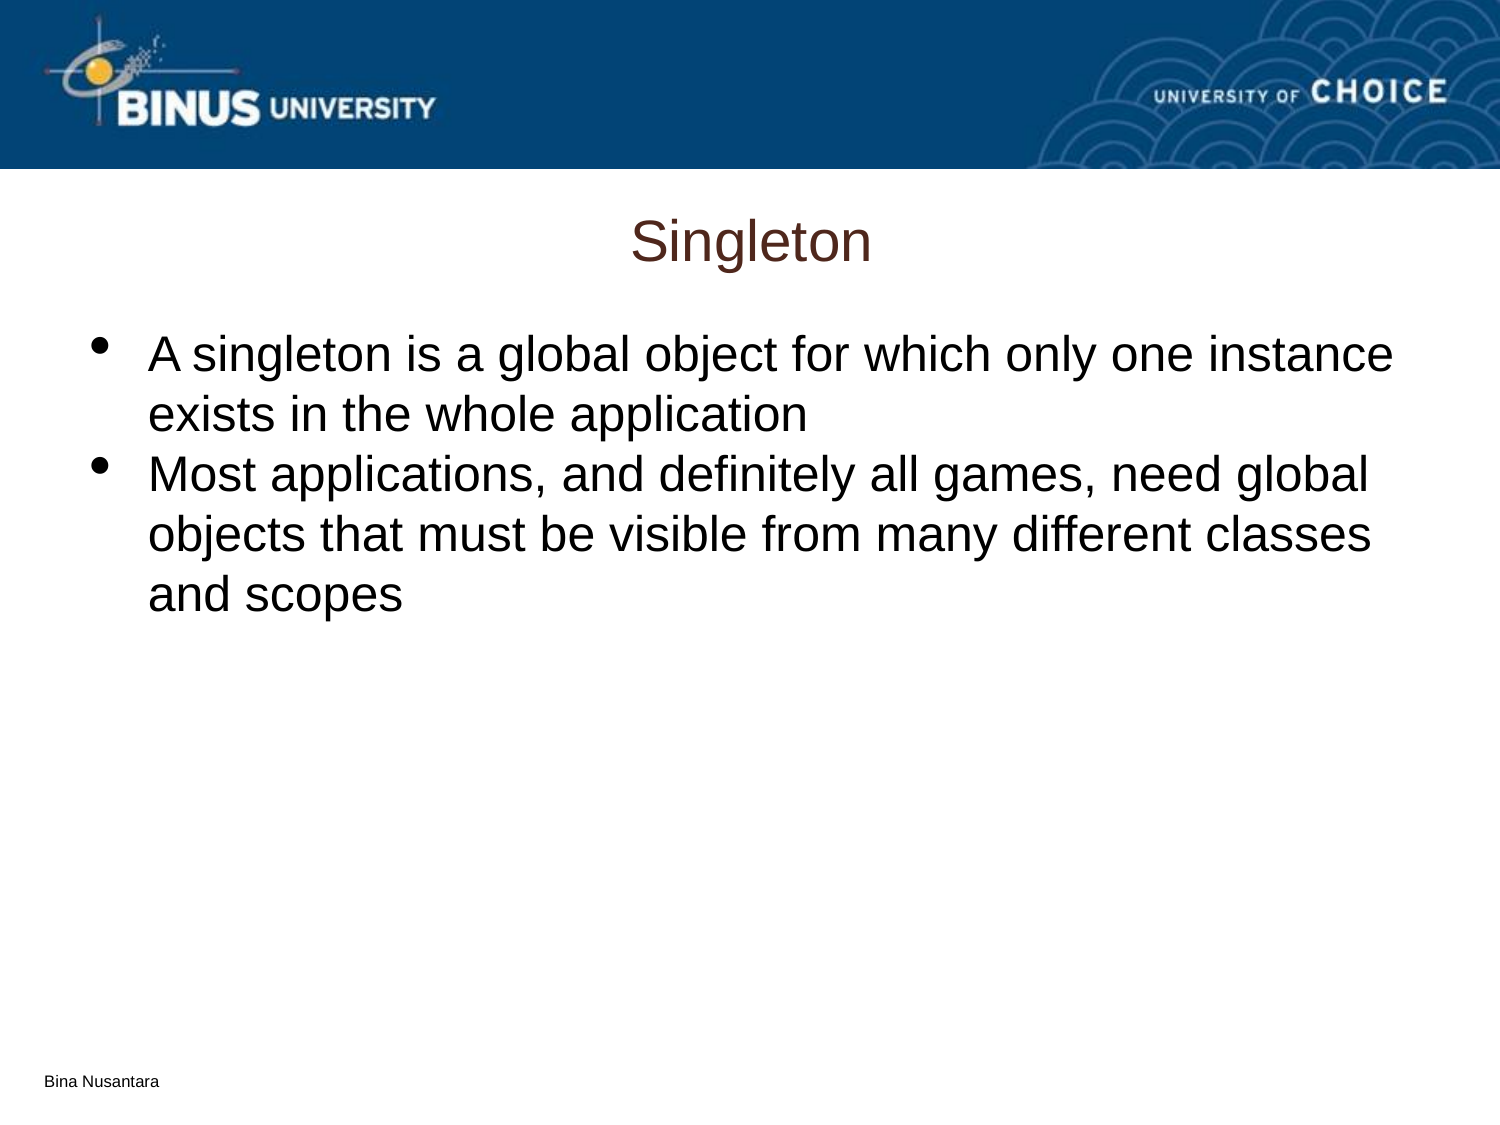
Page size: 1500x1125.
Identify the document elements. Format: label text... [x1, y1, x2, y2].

text_box Singleton [76, 184, 1427, 291]
picture [0, 0, 1500, 169]
text_box Bina Nusantara [29, 1063, 396, 1125]
text_box A singleton is a global object for which only one instance exists in the whole application Most applications, and definitely all games, need global objects that must be visible from many different classes and scopes [76, 314, 1427, 1045]
